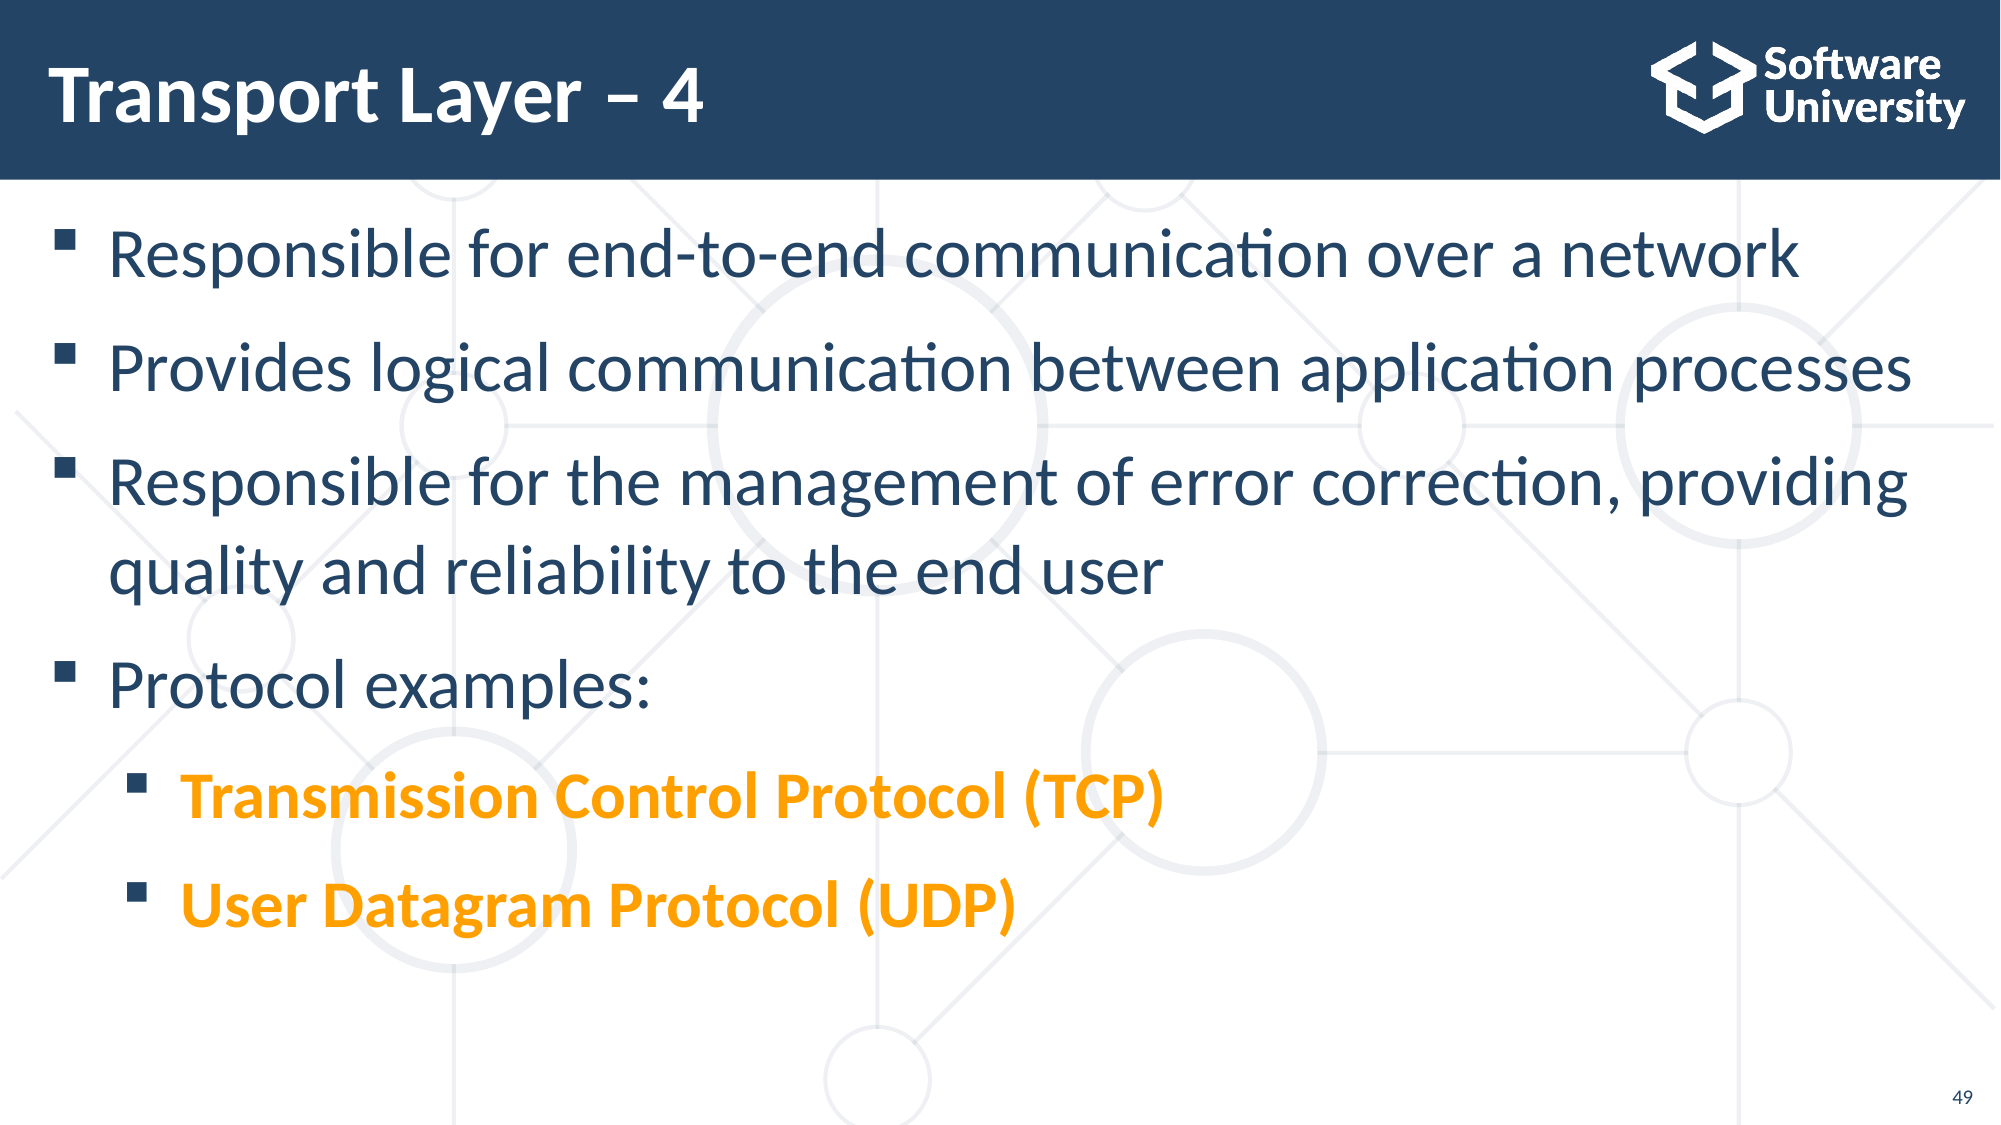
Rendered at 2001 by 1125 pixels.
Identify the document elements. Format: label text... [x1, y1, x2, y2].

slide_number 49 [1927, 1067, 1989, 1117]
title Transport Layer – 4 [31, 16, 1625, 162]
list Responsible for end-to-end communication over a network Provides logical communication between application processes Responsible for the management of error correction, providing quality and reliability to the end user Protocol examples: Transmission Control Protocol (TCP) User Datagram Protocol (UDP) [31, 196, 1970, 1104]
picture [1651, 41, 1966, 134]
